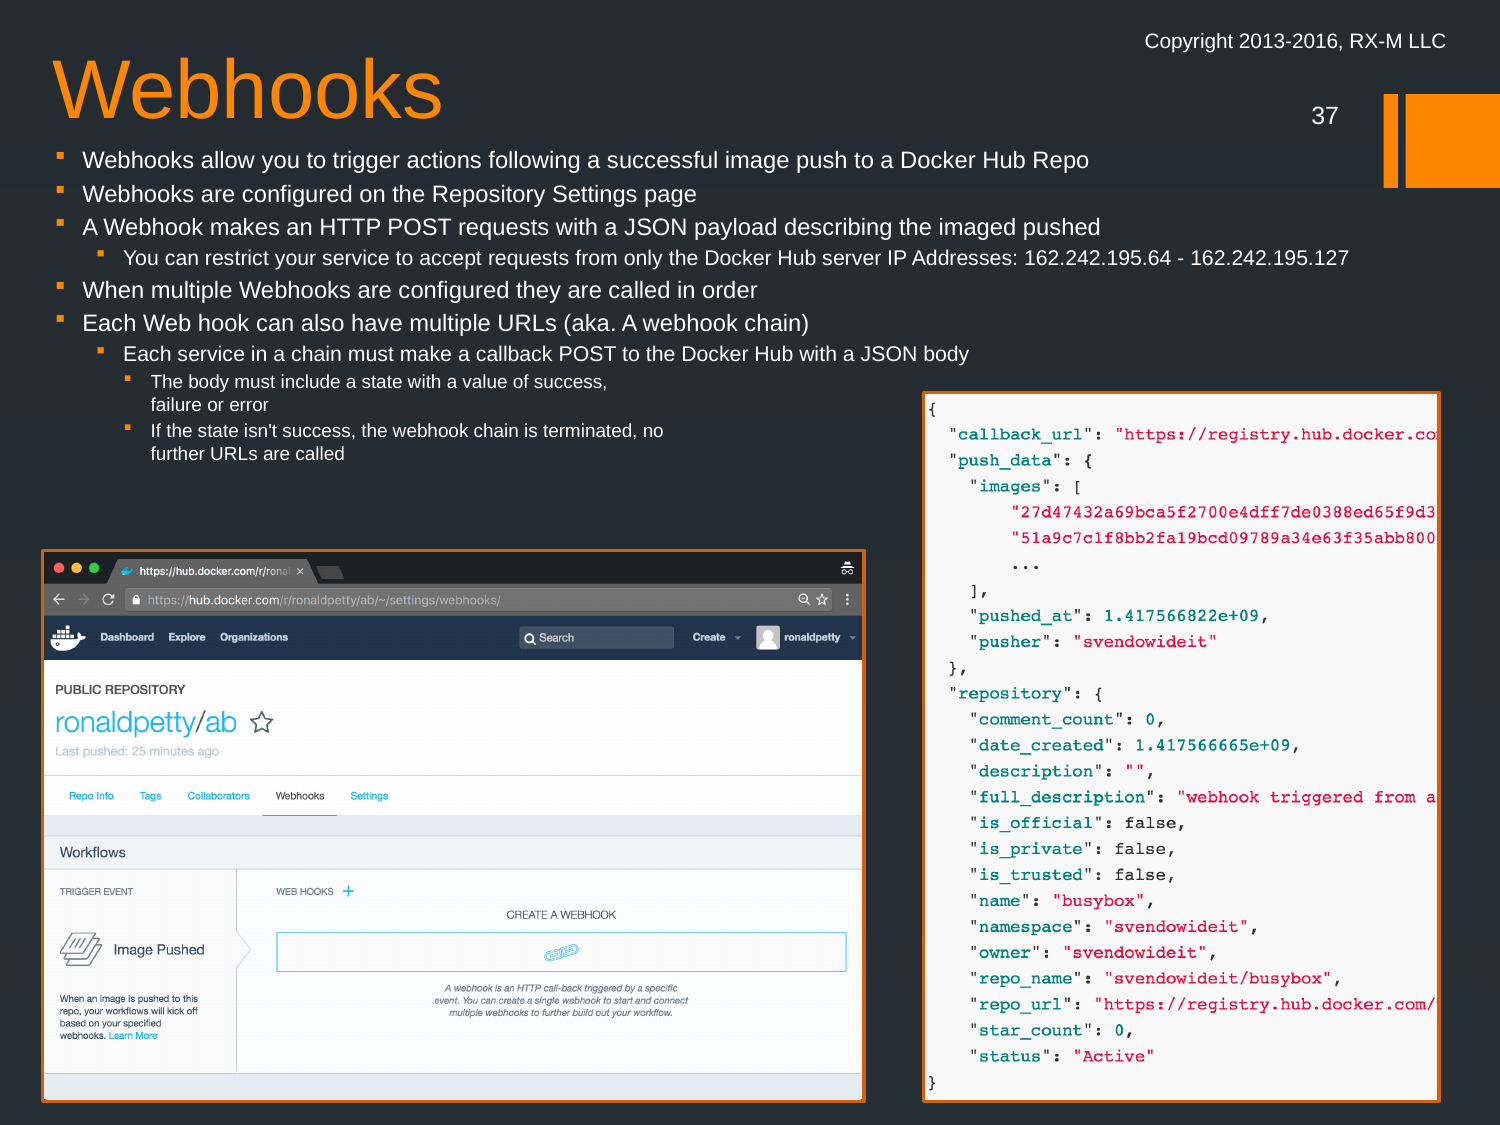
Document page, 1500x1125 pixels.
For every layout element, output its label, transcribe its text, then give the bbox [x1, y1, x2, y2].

picture [43, 551, 863, 1101]
picture [924, 393, 1438, 1101]
footer Copyright 2013-2016, RX-M LLC [1092, 28, 1462, 78]
list Webhooks allow you to trigger actions following a successful image push to a Docker Hub Repo Webhooks are configured on the Repository Settings page A Webhook makes an HTTP POST requests with a JSON payload describing the imaged pushed You can restrict your service to accept requests from only the Docker Hub server IP Addresses: 162.242.195.64 - 162.242.195.127 When multiple Webhooks are configured they are called in order Each Web hook can also have multiple URLs (aka. A webhook chain) Each service in a chain must make a callback POST to the Docker Hub with a JSON body The body must include a state with a value of success, failure or error If the state isn't success, the webhook chain is terminated, no further URLs are called [33, 137, 1388, 502]
title Webhooks [37, 24, 800, 137]
slide_number 37 [1199, 90, 1355, 140]
